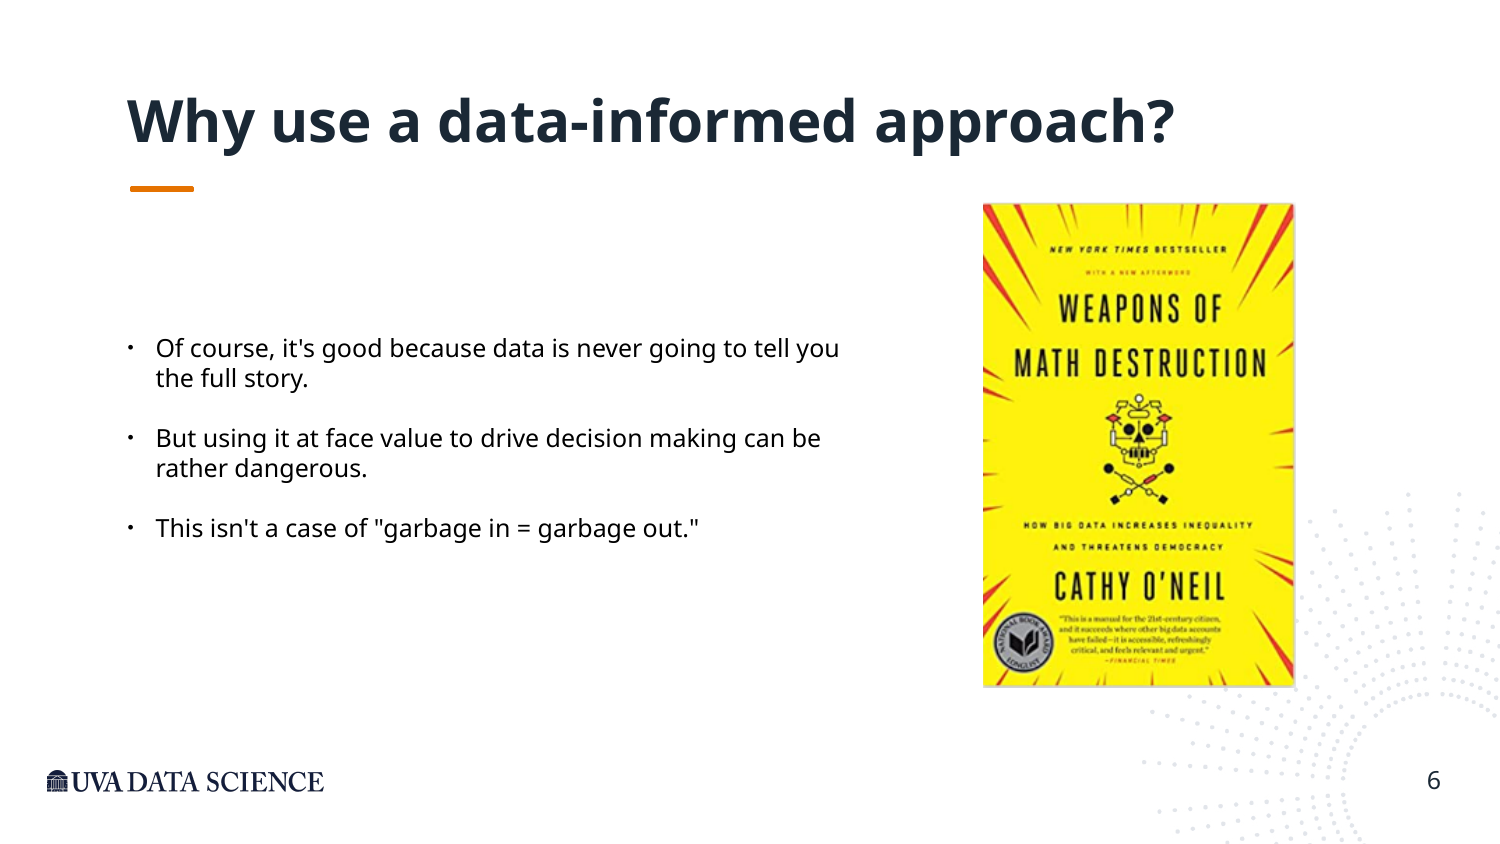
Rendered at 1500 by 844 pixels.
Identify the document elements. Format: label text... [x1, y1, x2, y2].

text_box Why use a data-informed approach? [112, 74, 1388, 165]
slide_number 6 [1406, 748, 1462, 814]
picture [0, 0, 1500, 844]
text_box [131, 187, 193, 191]
text_box Of course, it's good because data is never going to tell you the full story. But using it at face value to drive decision making can be rather dangerous. This isn't a case of "garbage in = garbage out." [112, 263, 897, 612]
